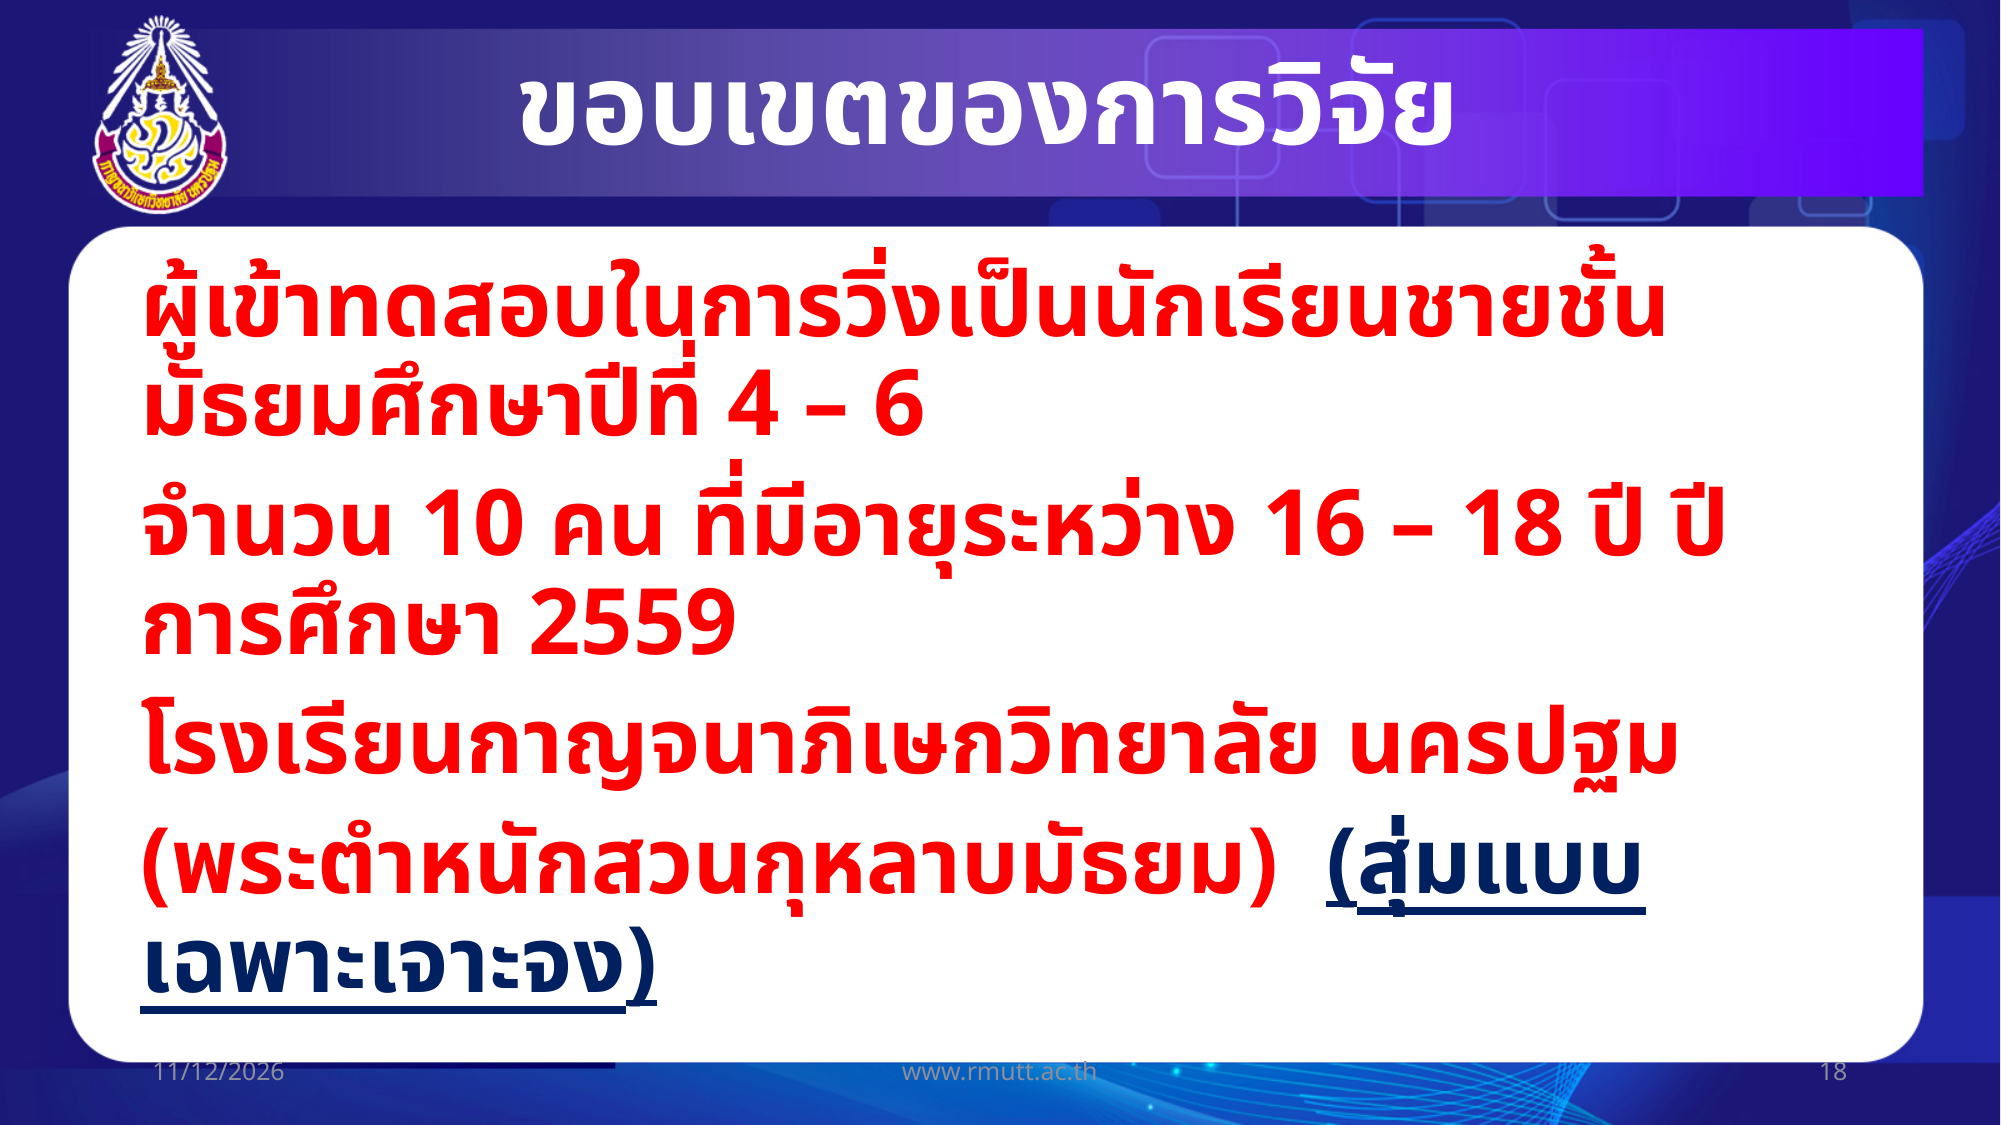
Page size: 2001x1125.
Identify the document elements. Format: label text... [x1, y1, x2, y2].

footer www.rmutt.ac.th [662, 1043, 1338, 1103]
list ผู้เข้าทดสอบในการวิ่งเป็นนักเรียนชายชั้นมัธยมศึกษาปีที่ 4 – 6 จำนวน 10 คน ที่มีอายุระหว่าง 16 – 18 ปี ปีการศึกษา 2559 โรงเรียนกาญจนาภิเษกวิทยาลัย นครปฐม (พระตำหนักสวนกุหลาบมัธยม) (สุ่มแบบเฉพาะเจาะจง) [125, 250, 1849, 1043]
title ขอบเขตของการวิจัย [125, 0, 1850, 218]
slide_number 18 [1412, 1042, 1863, 1103]
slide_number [137, 1043, 588, 1103]
picture [0, 0, 2001, 1125]
